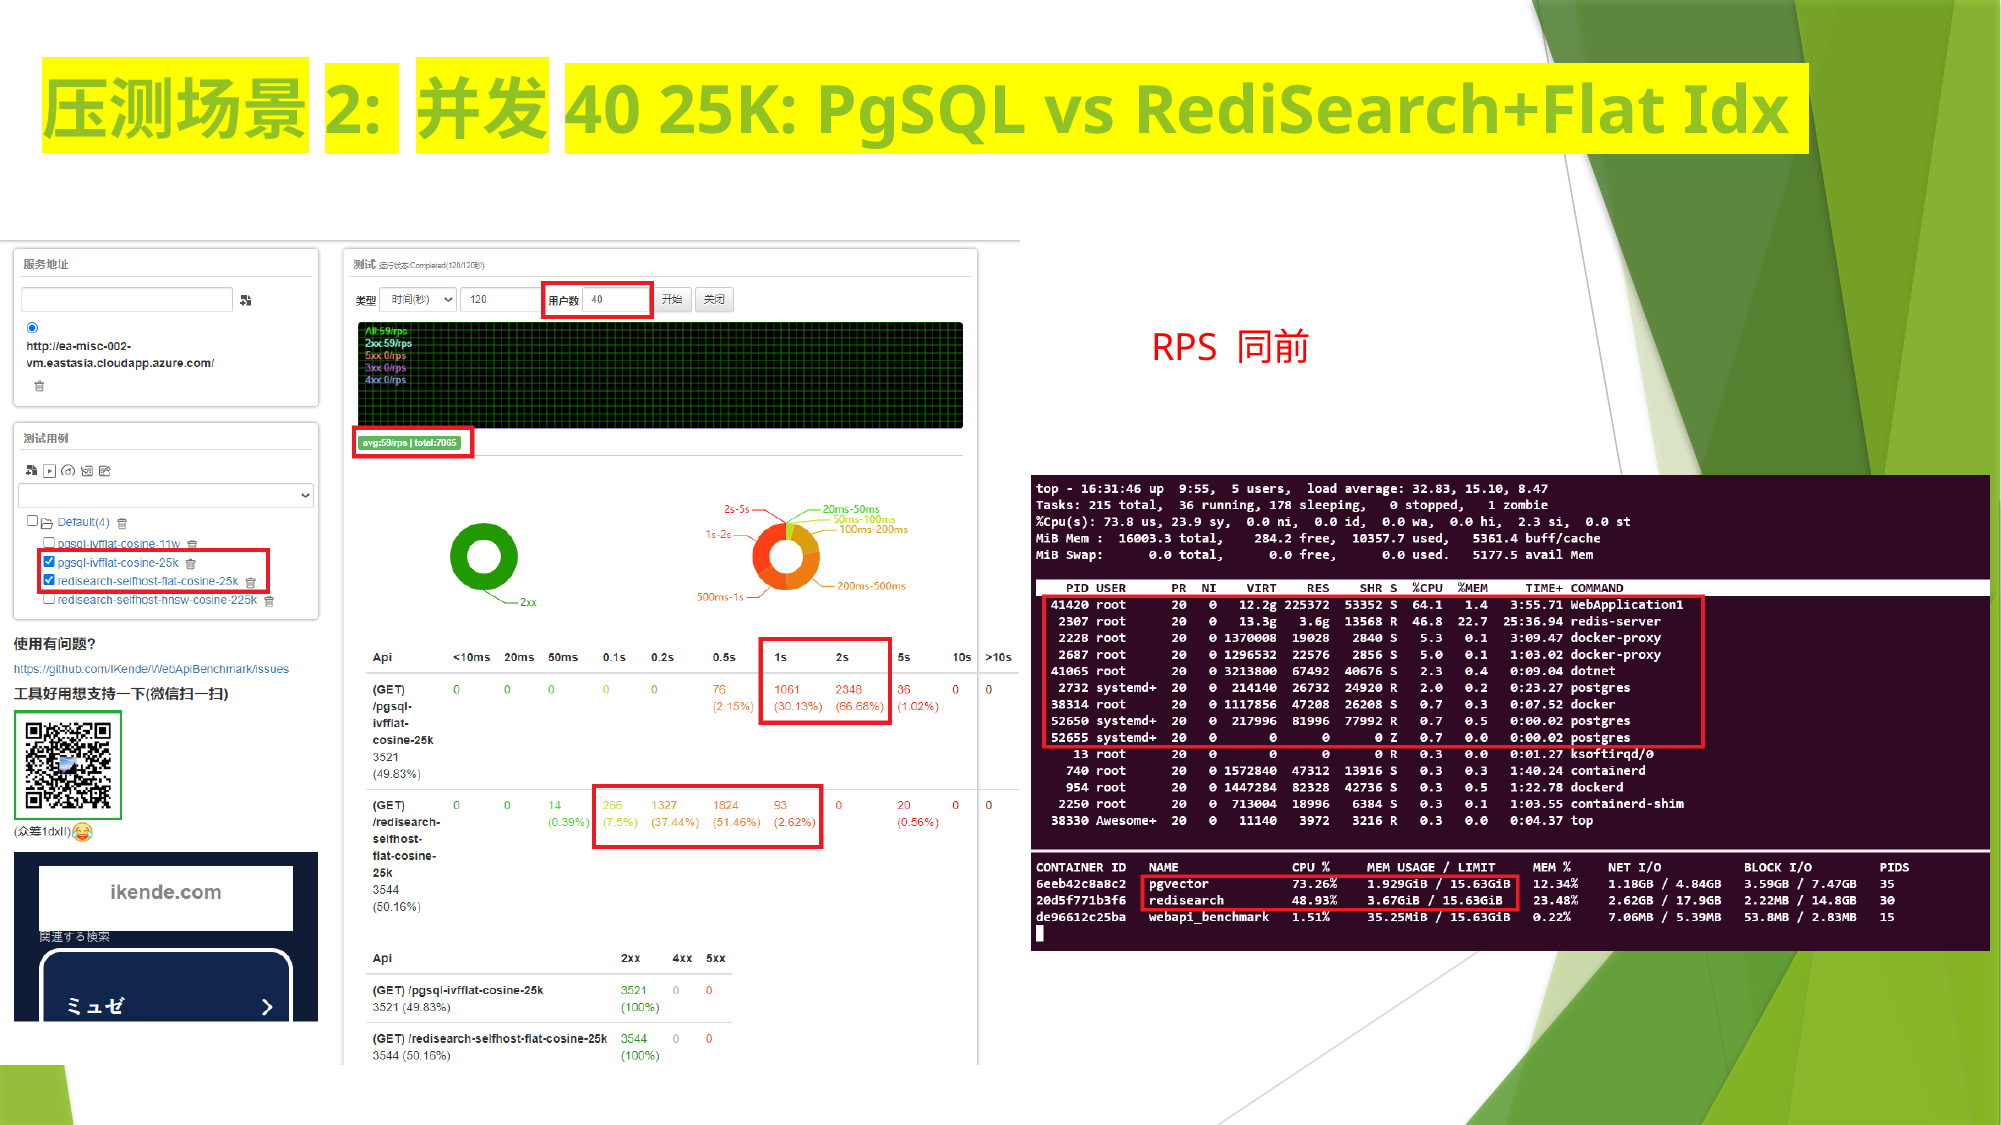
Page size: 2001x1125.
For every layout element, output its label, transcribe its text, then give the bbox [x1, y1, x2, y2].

picture [0, 240, 1020, 1066]
picture [1030, 475, 1991, 952]
title 压测场景2: 并发40 25K: PgSQL vs RediSearch+Flat Idx [27, 59, 1990, 174]
text_box RPS 同前 [1136, 315, 1603, 376]
